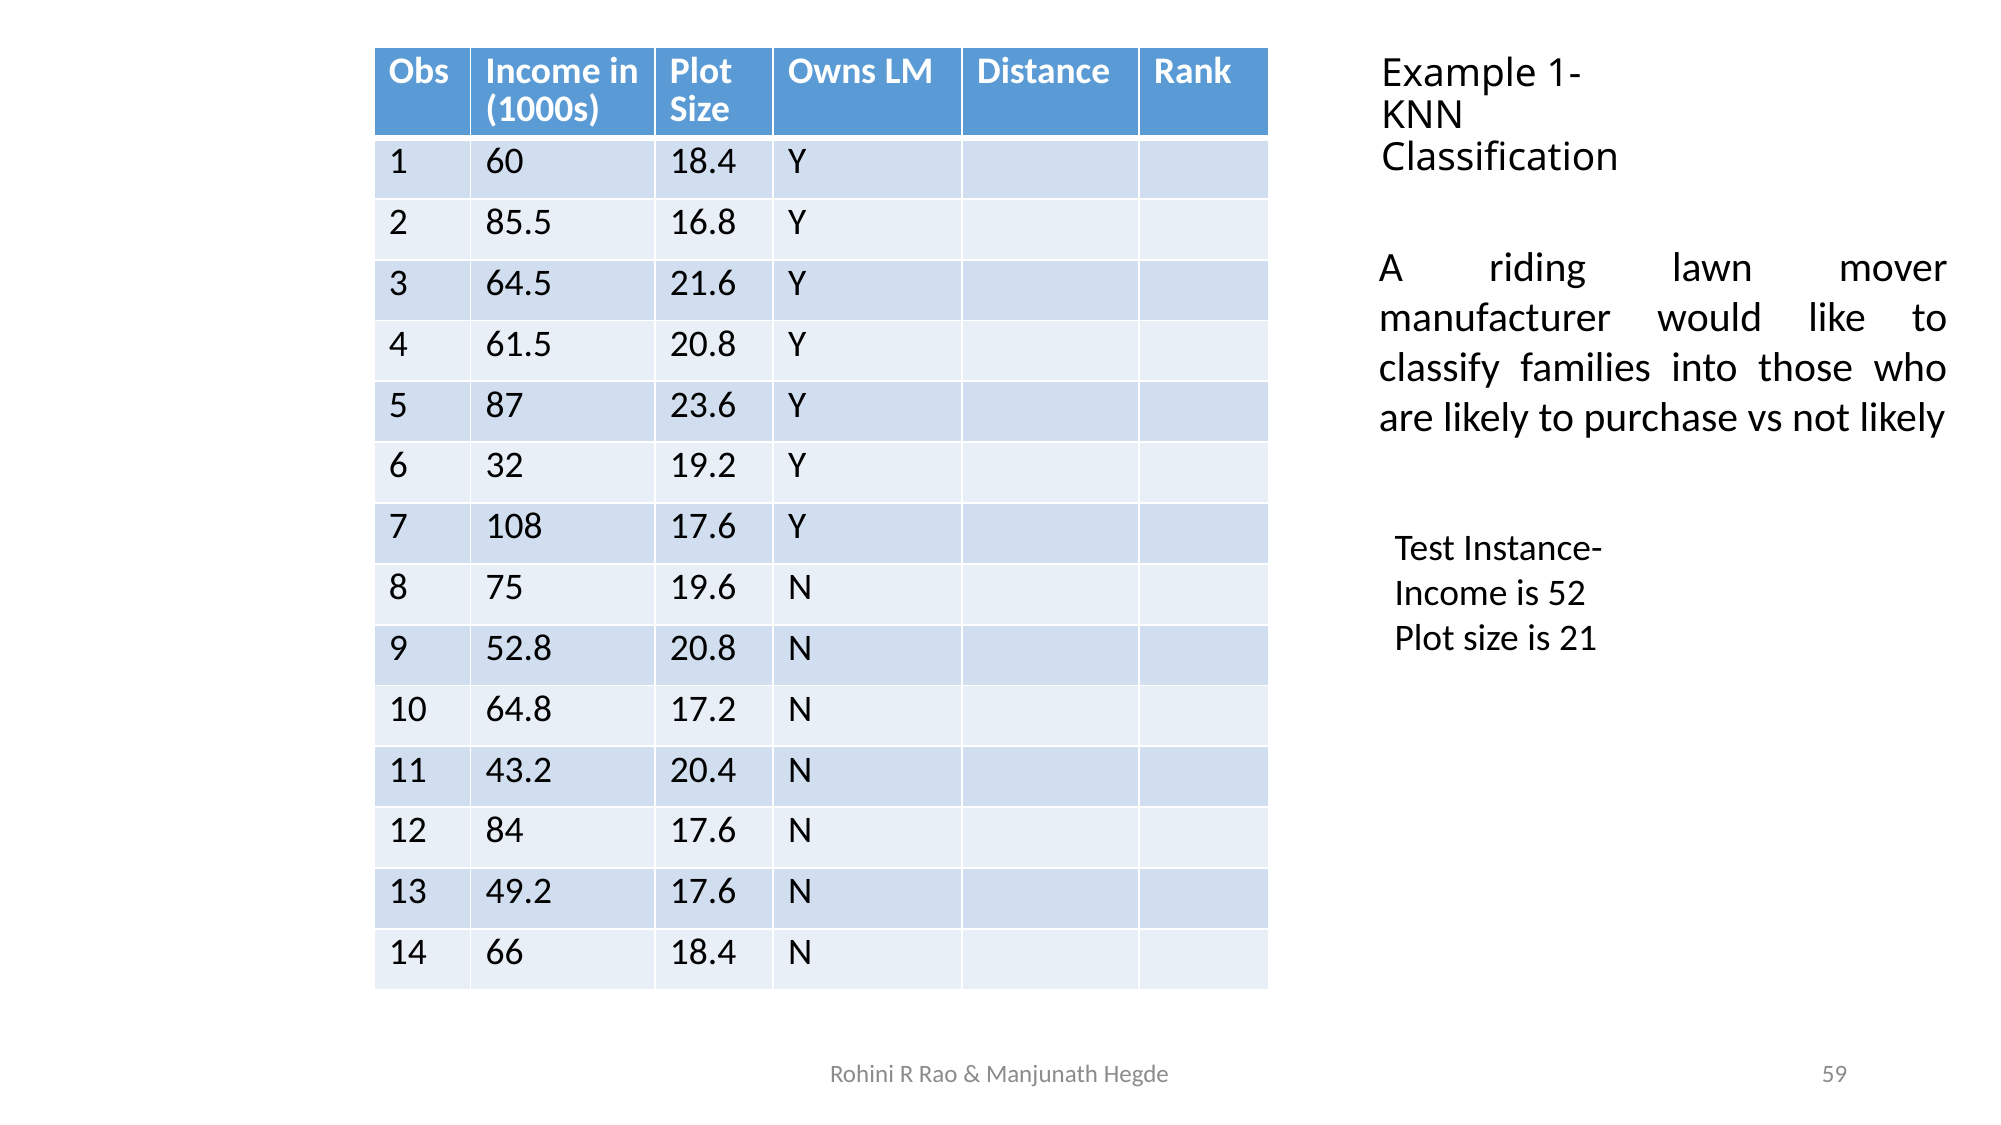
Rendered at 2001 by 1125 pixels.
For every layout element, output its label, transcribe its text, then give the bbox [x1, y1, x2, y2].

table_cell 64.8 [471, 686, 654, 745]
table_cell [963, 626, 1138, 685]
table_header Rank [1140, 48, 1268, 135]
table_cell N [774, 869, 961, 928]
table_cell 19.2 [656, 443, 772, 502]
table_cell N [774, 808, 961, 867]
table_cell Y [774, 200, 961, 259]
table_cell 52.8 [471, 626, 654, 685]
table_cell N [774, 747, 961, 806]
table_cell 1 [375, 141, 470, 198]
footer Rohini R Rao & Manjunath Hegde [662, 1042, 1338, 1103]
table_cell [1140, 141, 1268, 198]
table_cell 20.4 [656, 747, 772, 806]
table_cell 75 [471, 565, 654, 624]
table_cell 85.5 [471, 200, 654, 259]
table_cell 9 [375, 626, 470, 685]
slide_number 59 [1412, 1042, 1863, 1103]
table_cell [963, 200, 1138, 259]
table_cell 18.4 [656, 141, 772, 198]
table_cell [963, 808, 1138, 867]
table_cell 66 [471, 930, 654, 989]
table_cell 17.6 [656, 808, 772, 867]
table_cell 60 [471, 141, 654, 198]
table_cell 49.2 [471, 869, 654, 928]
table_cell 61.5 [471, 321, 654, 380]
table_cell 43.2 [471, 747, 654, 806]
text_box A riding lawn mover manufacturer would like to classify families into those who are likely to purchase vs not likely [1364, 232, 1963, 448]
table_cell N [774, 626, 961, 685]
table_cell [963, 141, 1138, 198]
table_cell [1140, 808, 1268, 867]
table_cell 20.8 [656, 626, 772, 685]
table_cell 84 [471, 808, 654, 867]
table_cell Y [774, 321, 961, 380]
table_cell 23.6 [656, 382, 772, 441]
table_cell 5 [375, 382, 470, 441]
table_cell 17.6 [656, 869, 772, 928]
table_cell 19.6 [656, 565, 772, 624]
table_cell 87 [471, 382, 654, 441]
table_cell [1140, 443, 1268, 502]
table_cell [1140, 930, 1268, 989]
table_cell 14 [375, 930, 470, 989]
table_cell [1140, 686, 1268, 745]
table_cell 32 [471, 443, 654, 502]
table_cell [963, 504, 1138, 563]
table_cell [963, 261, 1138, 320]
table_header Plot Size [656, 48, 772, 135]
table_cell Y [774, 141, 961, 198]
table_cell 108 [471, 504, 654, 563]
table_cell [1140, 747, 1268, 806]
table_cell Y [774, 261, 961, 320]
table_cell 4 [375, 321, 470, 380]
table_cell 64.5 [471, 261, 654, 320]
text_box Test Instance- Income is 52 Plot size is 21 [1379, 515, 1863, 710]
table_cell 8 [375, 565, 470, 624]
table_cell [1140, 321, 1268, 380]
table_header Income in (1000s) [471, 48, 654, 135]
table_cell Y [774, 382, 961, 441]
table_header Distance [963, 48, 1138, 135]
table_cell [963, 747, 1138, 806]
table_cell [963, 565, 1138, 624]
table_cell Y [774, 443, 961, 502]
table_cell 13 [375, 869, 470, 928]
table_cell 18.4 [656, 930, 772, 989]
table_cell 2 [375, 200, 470, 259]
table_header Obs [375, 48, 470, 135]
table_cell [1140, 382, 1268, 441]
table_cell 10 [375, 686, 470, 745]
table_cell [963, 443, 1138, 502]
table_cell N [774, 565, 961, 624]
table_cell 3 [375, 261, 470, 320]
table_cell N [774, 686, 961, 745]
table_cell 20.8 [656, 321, 772, 380]
table_cell [1140, 504, 1268, 563]
table_cell 16.8 [656, 200, 772, 259]
table_cell 17.6 [656, 504, 772, 563]
table_cell [1140, 869, 1268, 928]
table_cell [963, 869, 1138, 928]
table_cell [963, 382, 1138, 441]
table_cell 6 [375, 443, 470, 502]
table_cell [963, 930, 1138, 989]
table_cell 21.6 [656, 261, 772, 320]
table_cell 17.2 [656, 686, 772, 745]
table_cell 12 [375, 808, 470, 867]
table_cell 11 [375, 747, 470, 806]
table_cell [1140, 261, 1268, 320]
table_cell Y [774, 504, 961, 563]
table_cell [963, 686, 1138, 745]
table_cell [963, 321, 1138, 380]
table_header Owns LM [774, 48, 961, 135]
table_cell [1140, 626, 1268, 685]
table_cell [1140, 565, 1268, 624]
table_cell N [774, 930, 961, 989]
title Example 1- KNN Classification [1366, 45, 1675, 232]
table_cell 7 [375, 504, 470, 563]
table_cell [1140, 200, 1268, 259]
